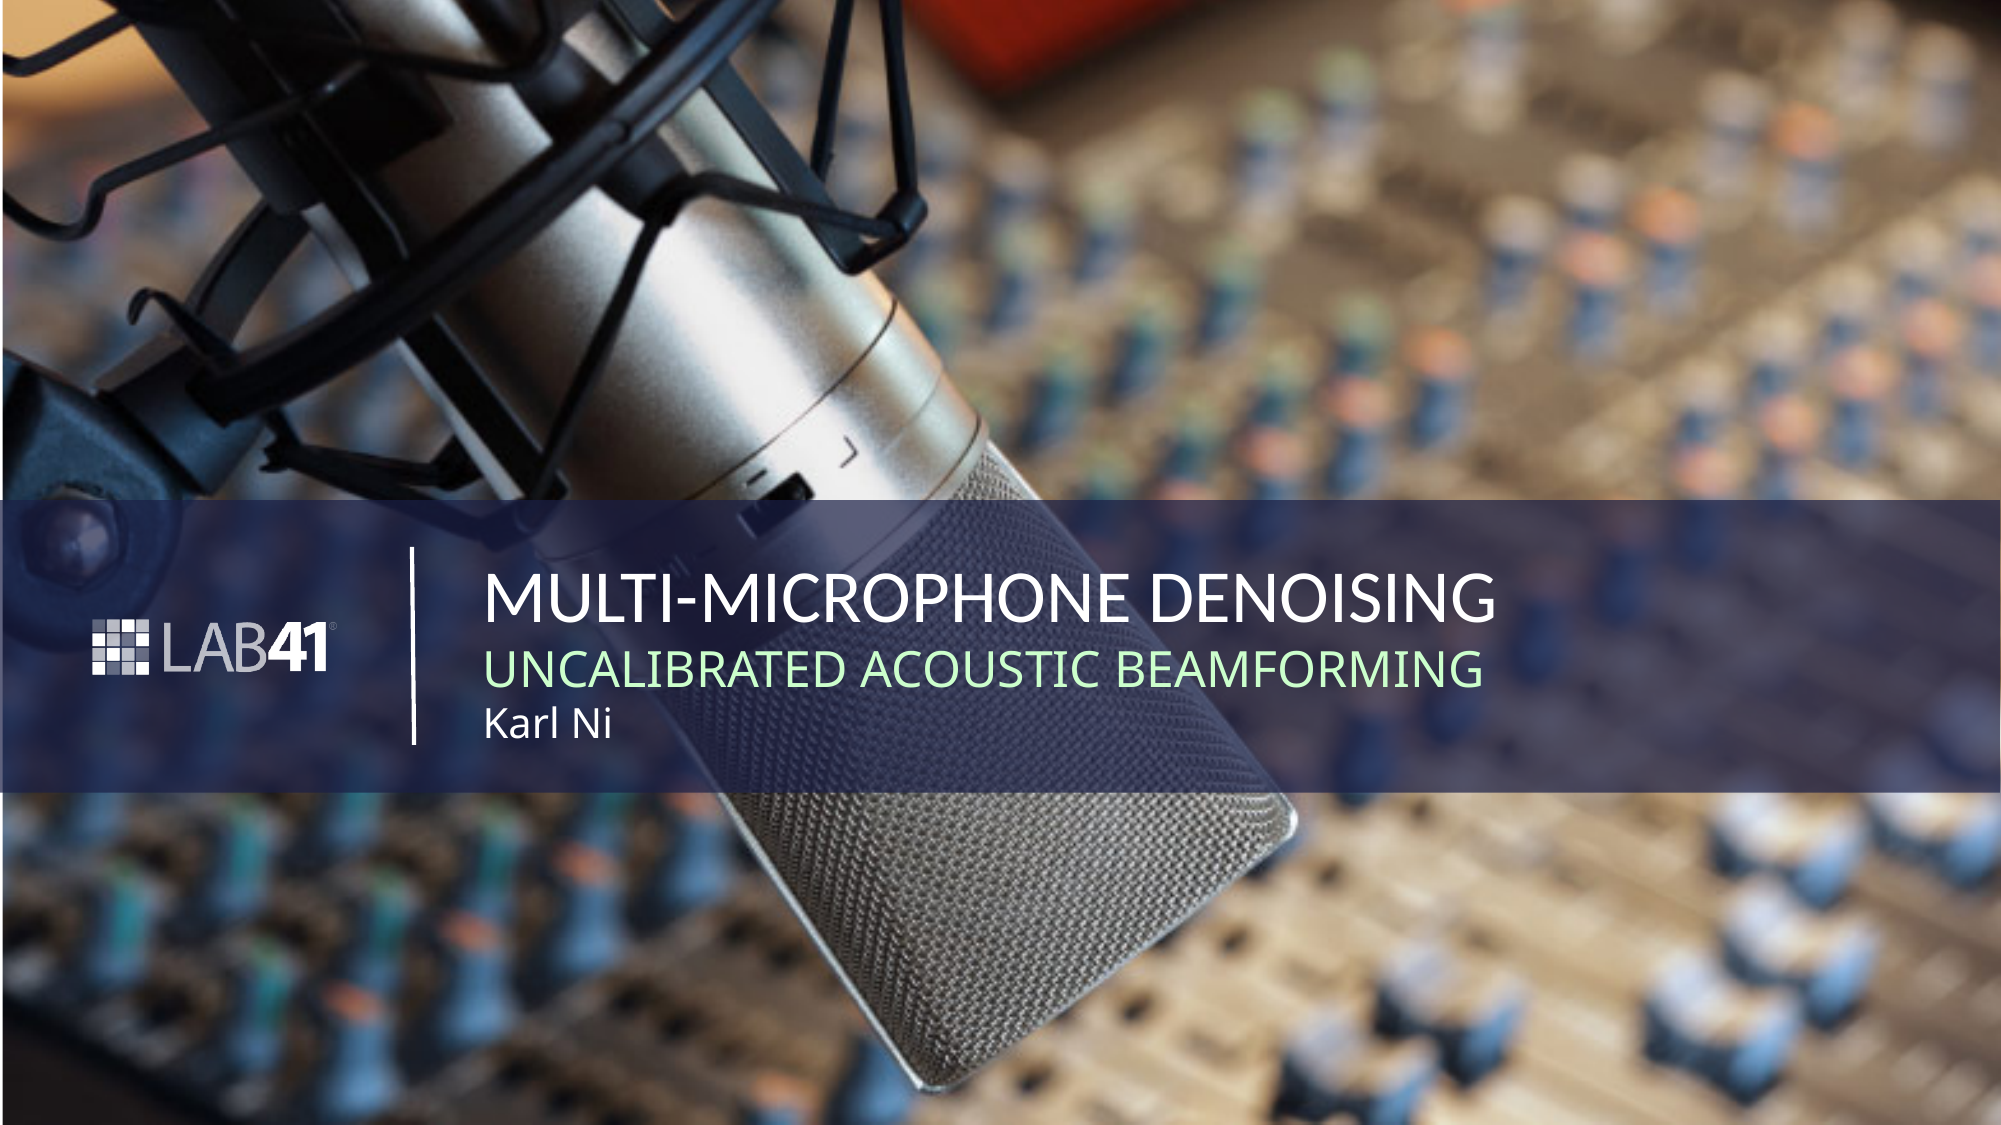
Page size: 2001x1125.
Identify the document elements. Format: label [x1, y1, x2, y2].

text_box [411, 546, 415, 745]
picture [2, 0, 2001, 1125]
